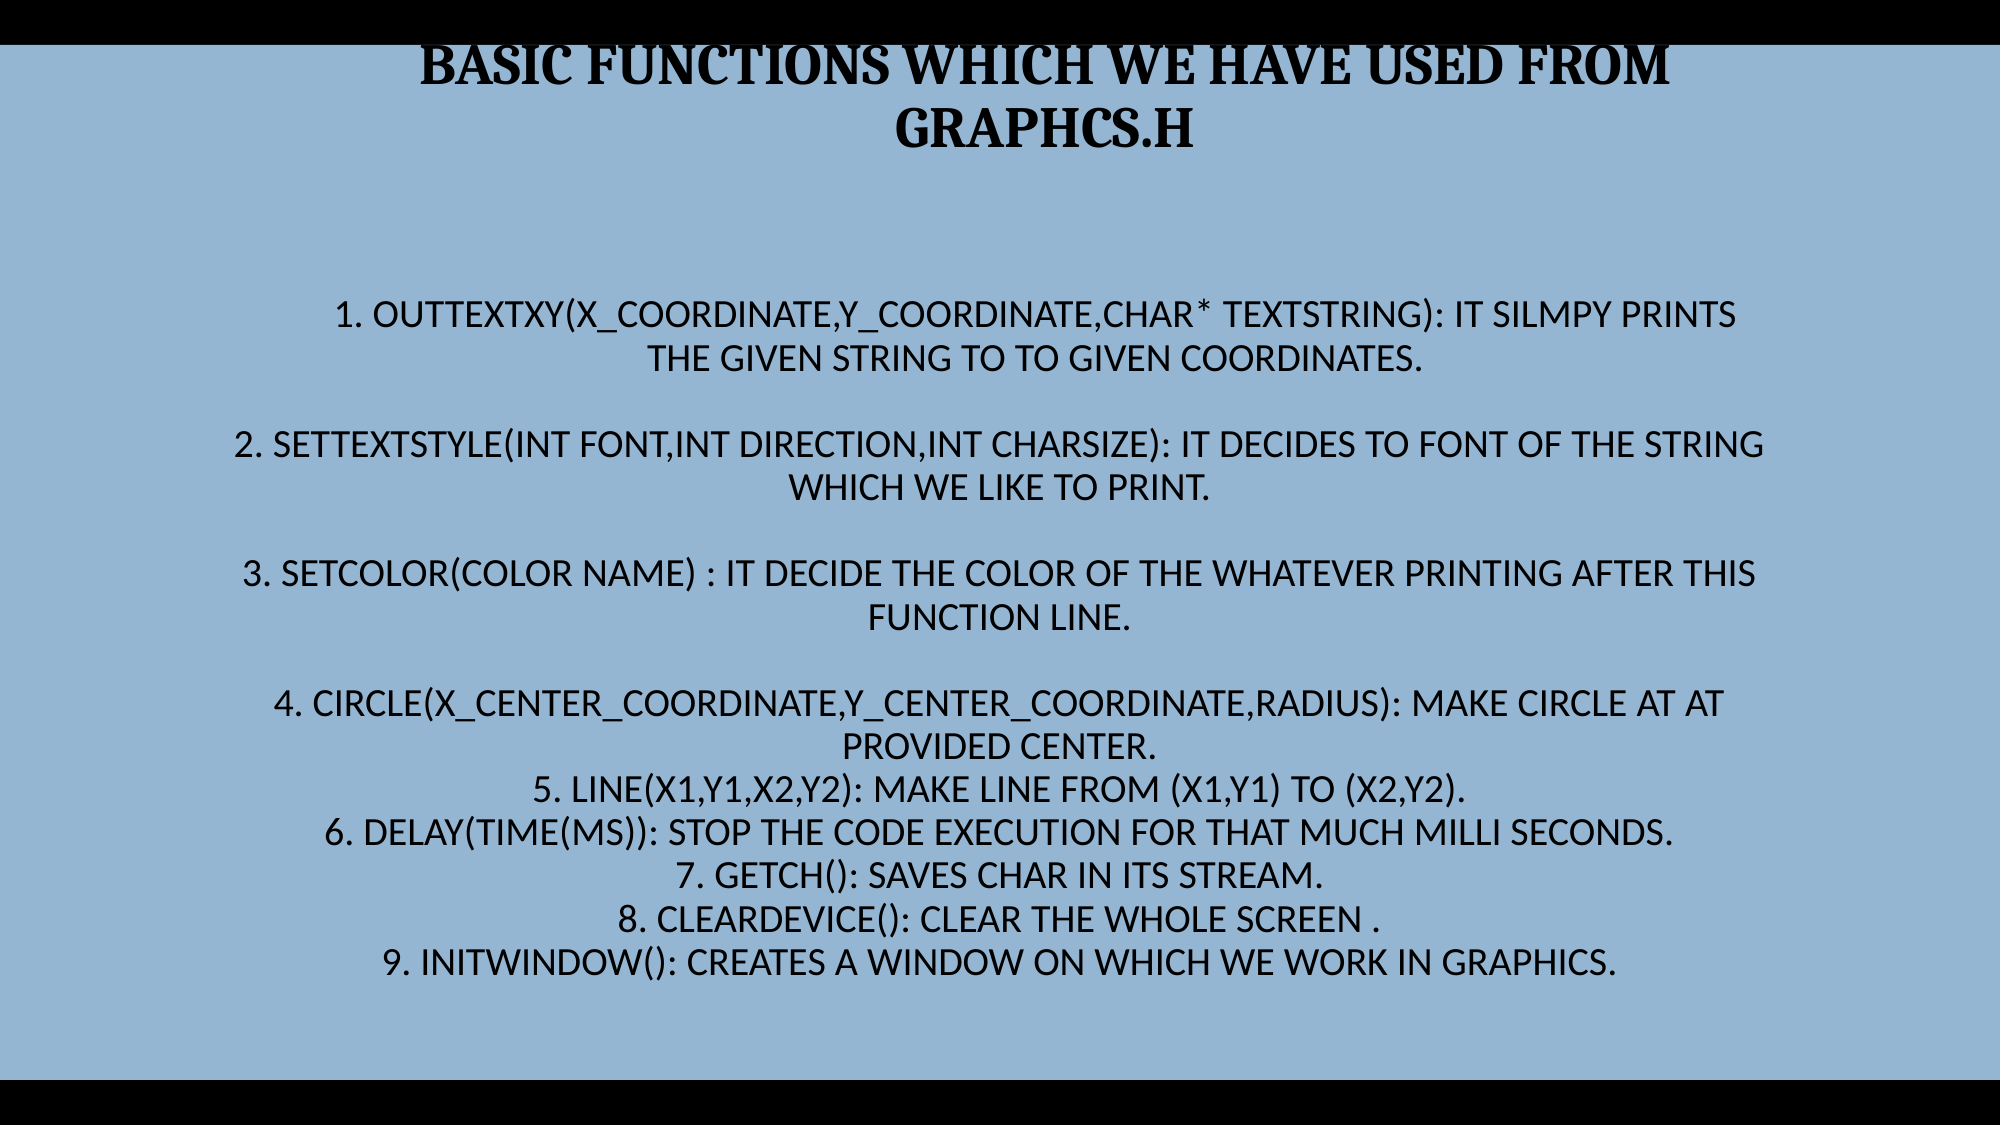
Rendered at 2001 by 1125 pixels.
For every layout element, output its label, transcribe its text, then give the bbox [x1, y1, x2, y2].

list 1. outtextxy(x_coordinate,y_coordinate,char* textstring): It silmpy prints the given string to to given coordinates. 2. settextstyle(int font,int direction,int charsize): It decides to font of the string which we like to print. 3. setcolor(color name) : It decide the color of the whatever printing after this function line. 4. circle(x_center_coordinate,y_center_coordinate,radius): make circle at at provided center. 5. line(x1,y1,x2,y2): make line from (x1,y1) to (x2,y2). 6. delay(time(ms)): stop the code execution for that much milli seconds. 7. getch(): saves char in its stream. 8. cleardevice(): clear the whole screen . 9. initwindow(): creates a window on which we work in graphics. [212, 285, 1788, 993]
title Basic functions which we have used from graphcs.h [258, 0, 1834, 237]
